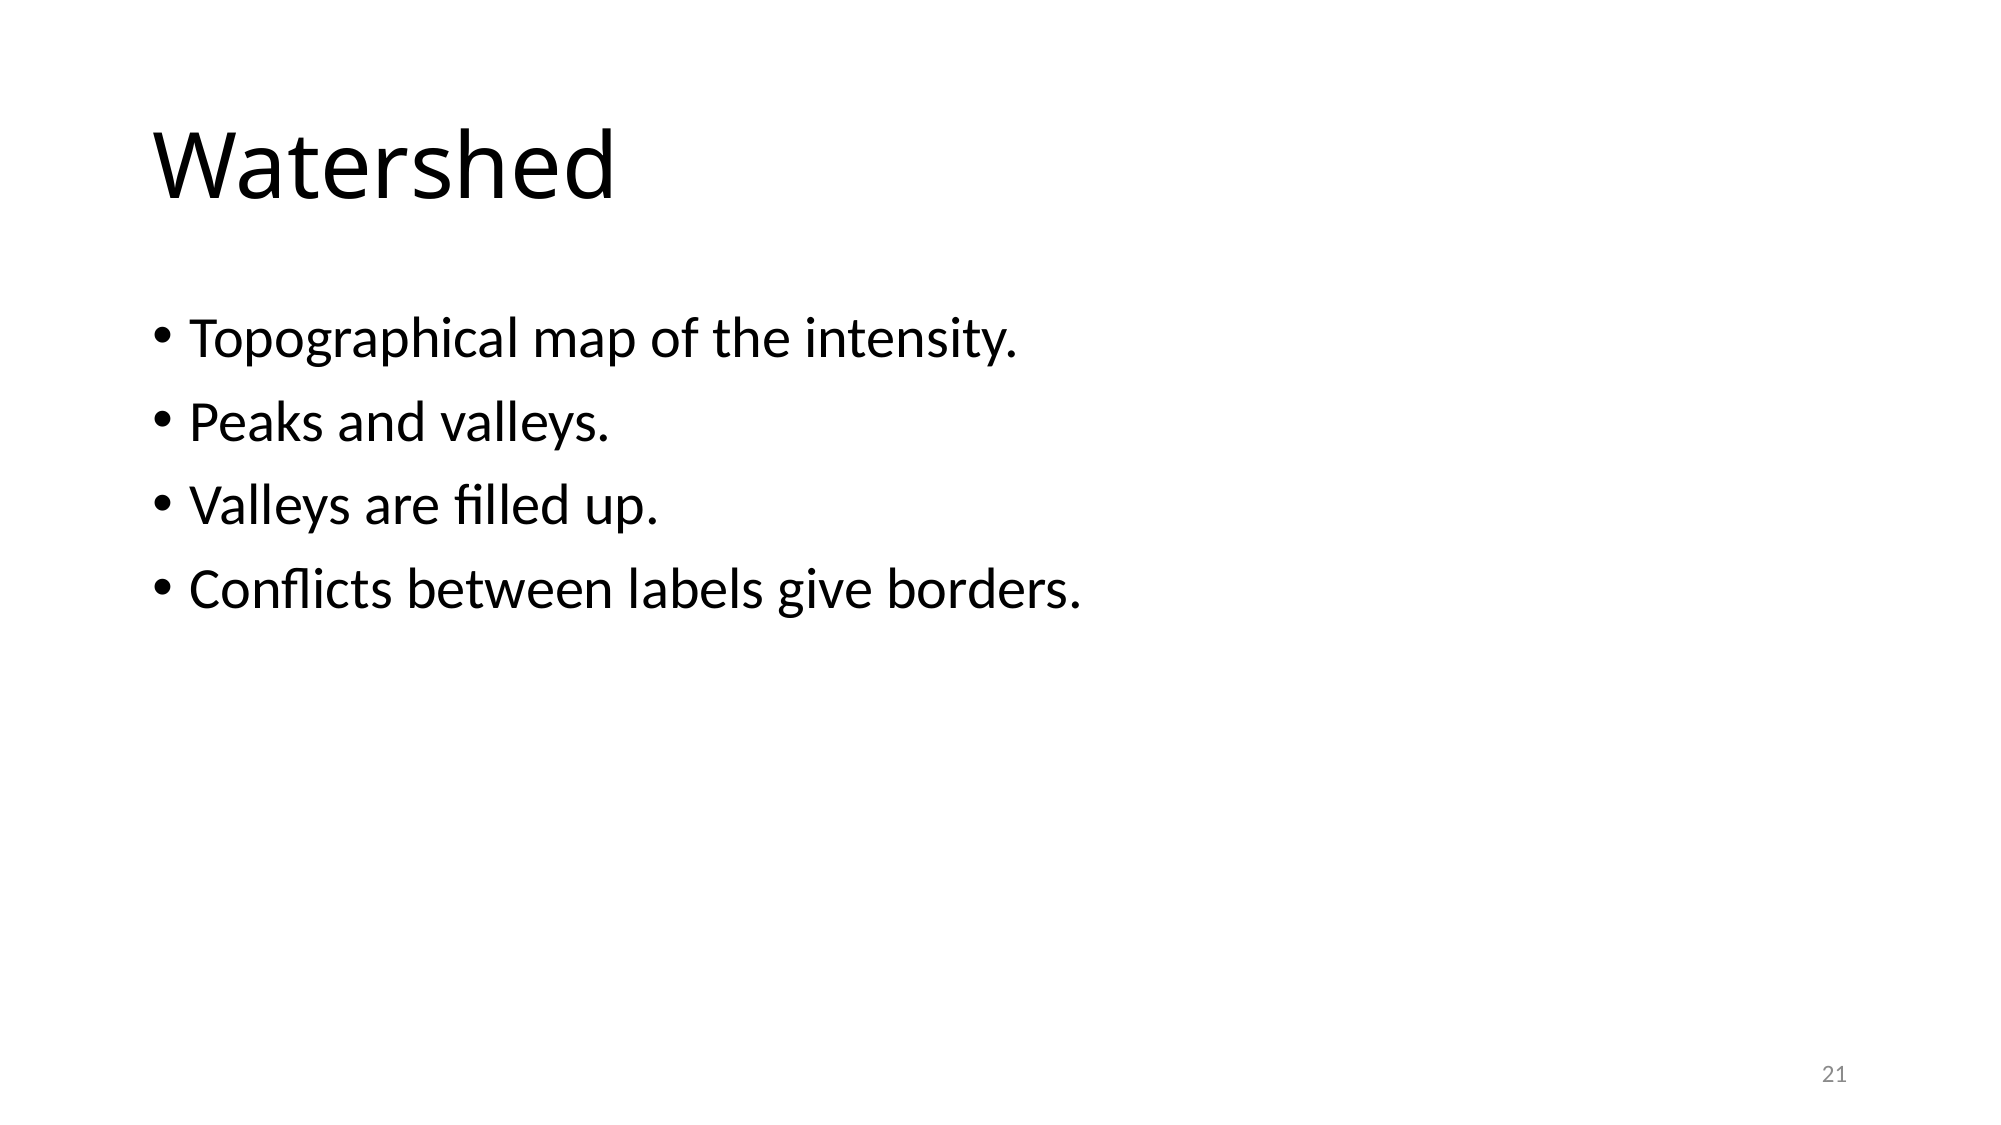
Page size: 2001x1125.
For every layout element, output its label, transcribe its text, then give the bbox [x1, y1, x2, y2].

title Watershed [137, 59, 1863, 278]
list Topographical map of the intensity. Peaks and valleys. Valleys are filled up. Conflicts between labels give borders. [137, 299, 1863, 1014]
slide_number 21 [1412, 1042, 1863, 1103]
